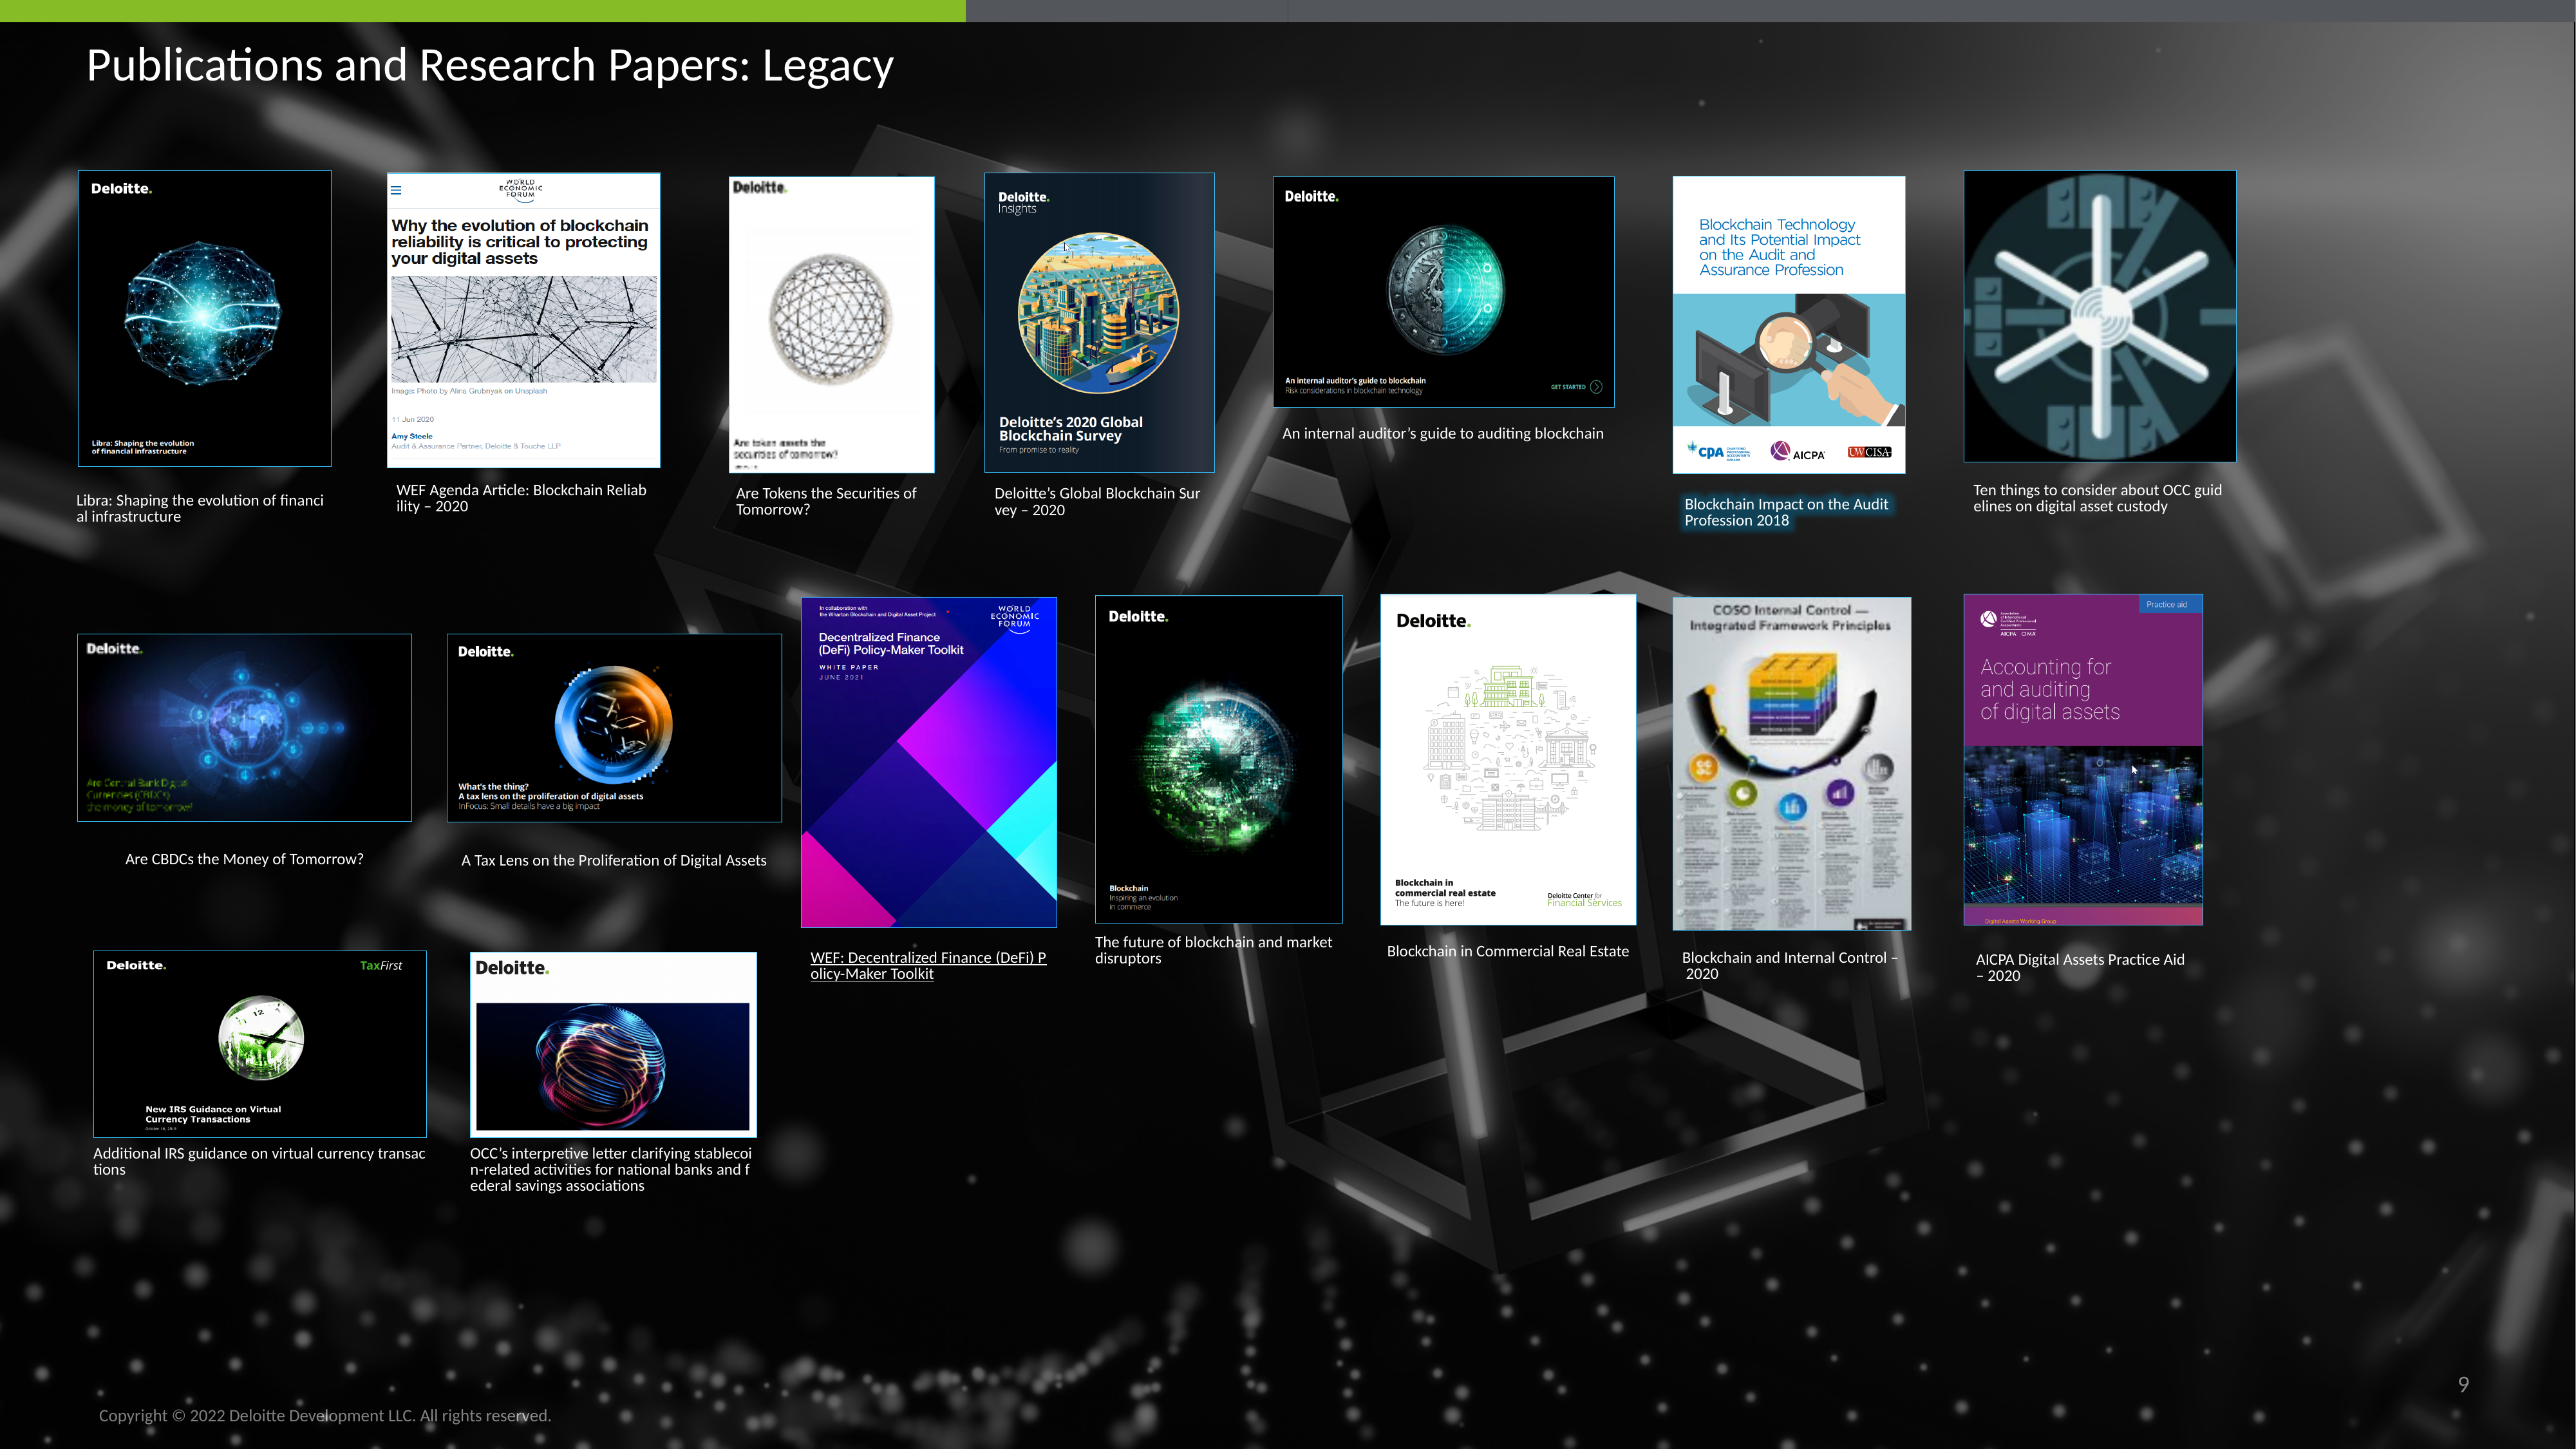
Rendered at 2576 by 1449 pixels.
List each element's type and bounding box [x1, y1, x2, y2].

picture [0, 23, 2575, 1449]
text_box [0, 0, 2576, 23]
